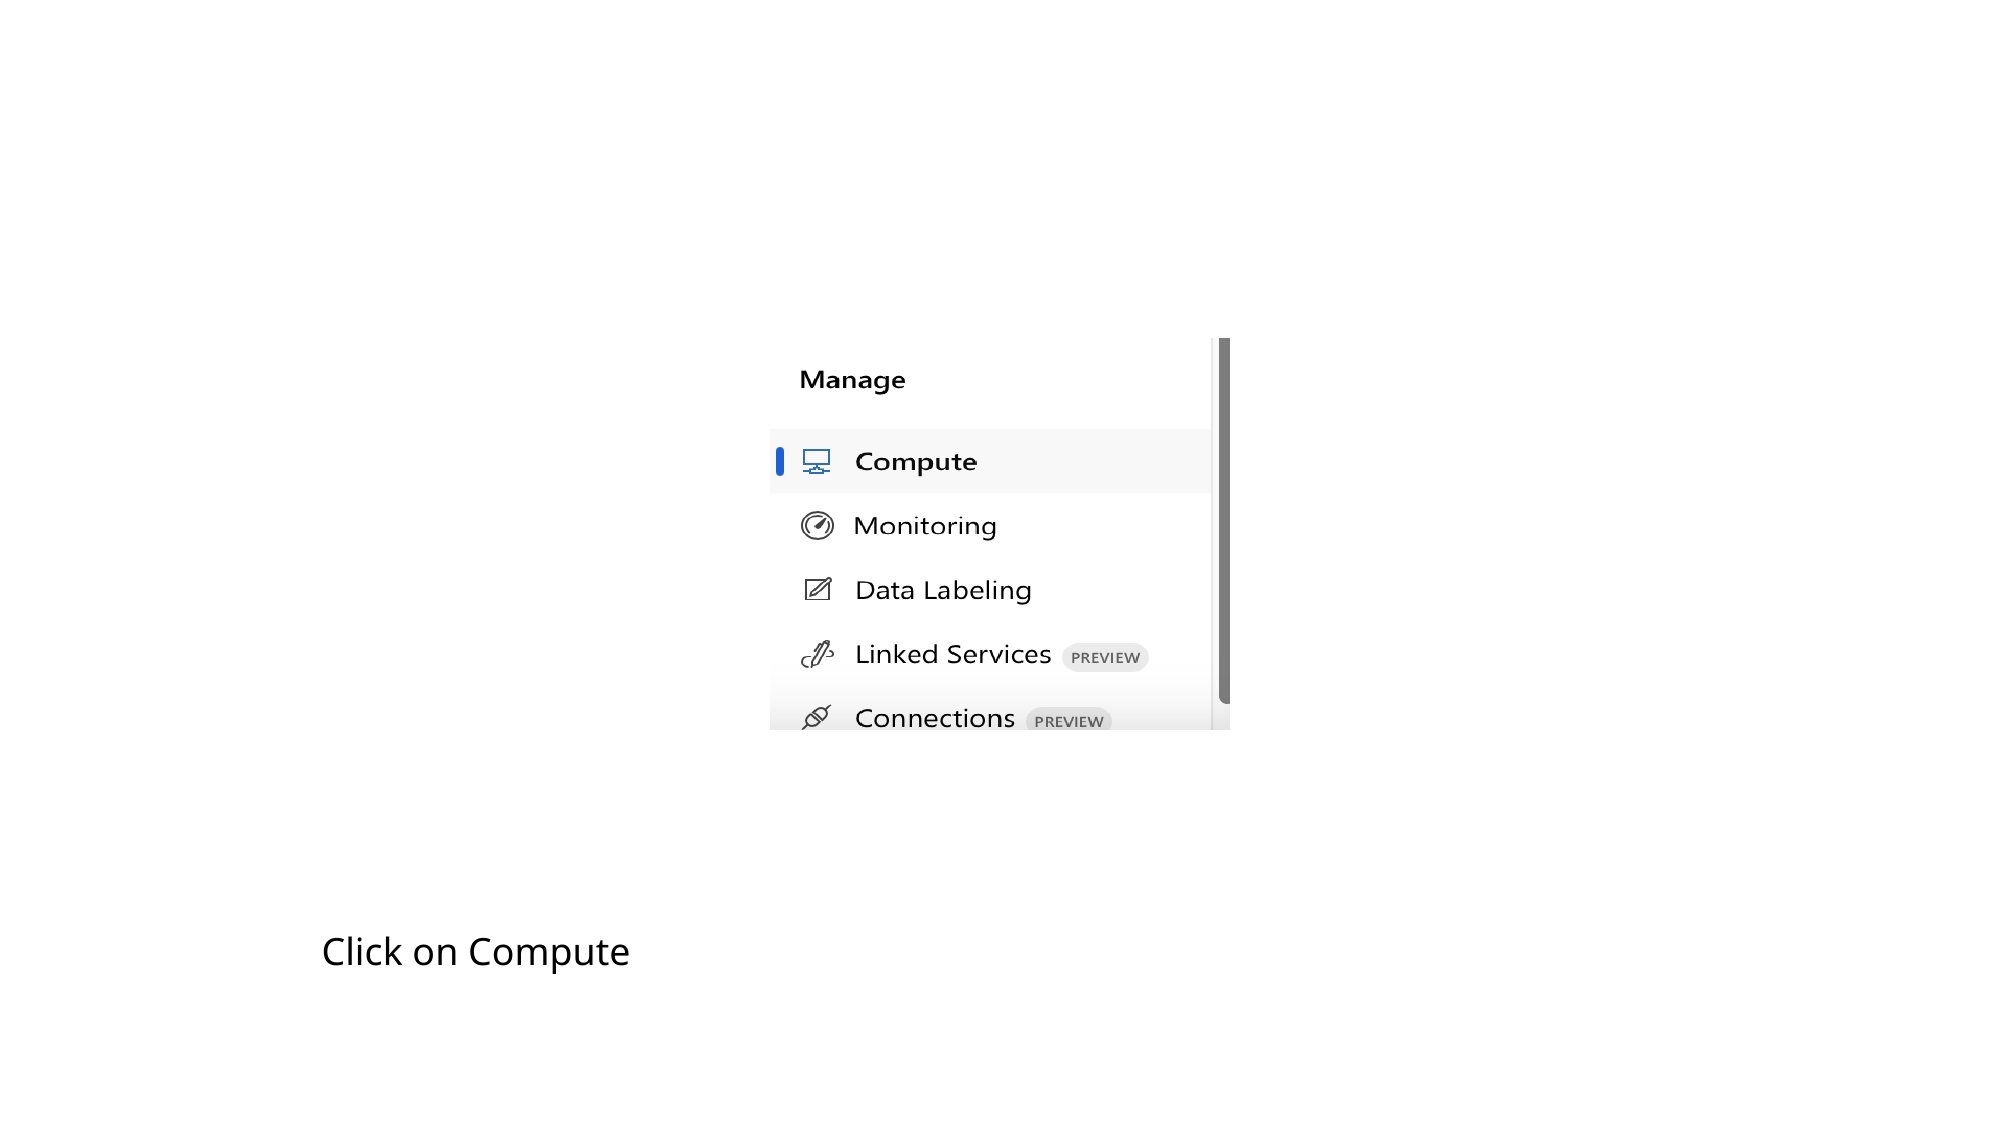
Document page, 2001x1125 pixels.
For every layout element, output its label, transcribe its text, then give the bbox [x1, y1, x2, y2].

text_box Click on Compute [306, 921, 1329, 981]
picture [770, 337, 1230, 731]
